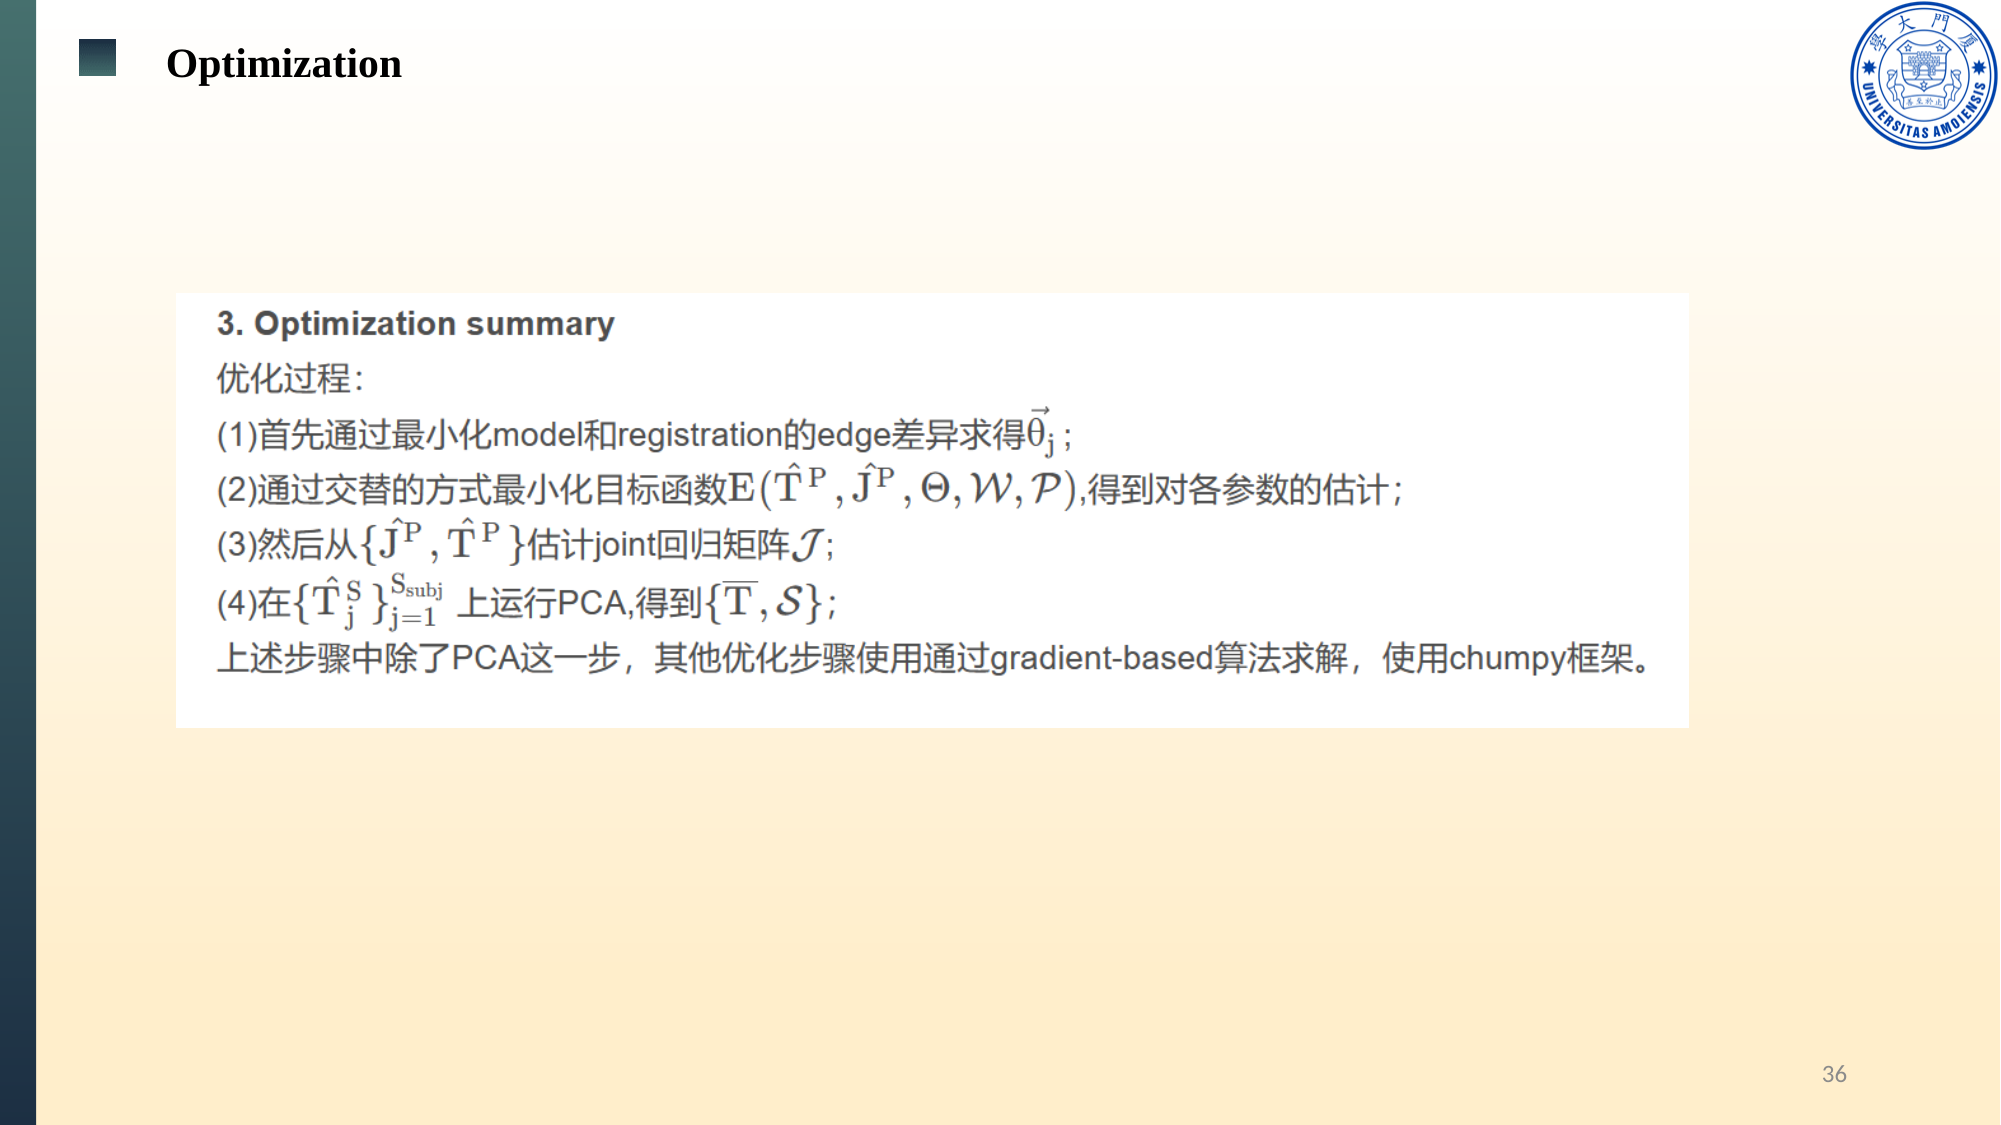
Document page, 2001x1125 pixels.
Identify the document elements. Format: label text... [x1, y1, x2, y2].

picture [176, 293, 1689, 728]
text_box Optimization [151, 28, 518, 93]
text_box [0, 0, 37, 1125]
picture [79, 39, 116, 76]
picture [1847, 0, 2000, 152]
slide_number 36 [1412, 1042, 1863, 1103]
